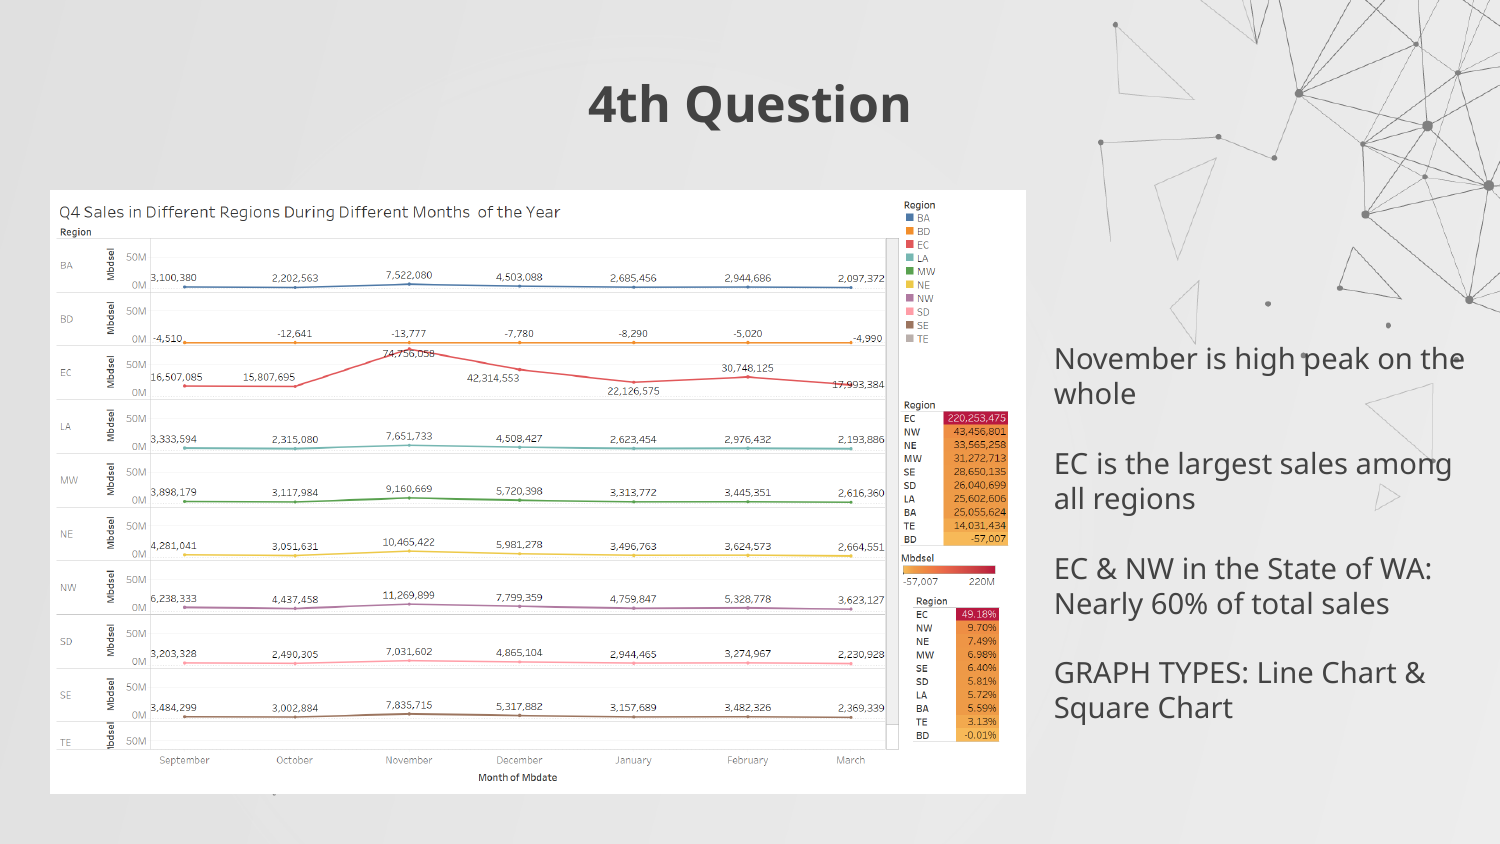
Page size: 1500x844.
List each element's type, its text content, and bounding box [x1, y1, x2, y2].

title 4th Question [322, 57, 1178, 214]
subtitle November is high peak on the whole EC is the largest sales among all regions EC & NW in the State of WA: Nearly 60% of total sales GRAPH TYPES: Line Chart & Square Chart [1038, 255, 1500, 729]
picture [0, 0, 1500, 844]
